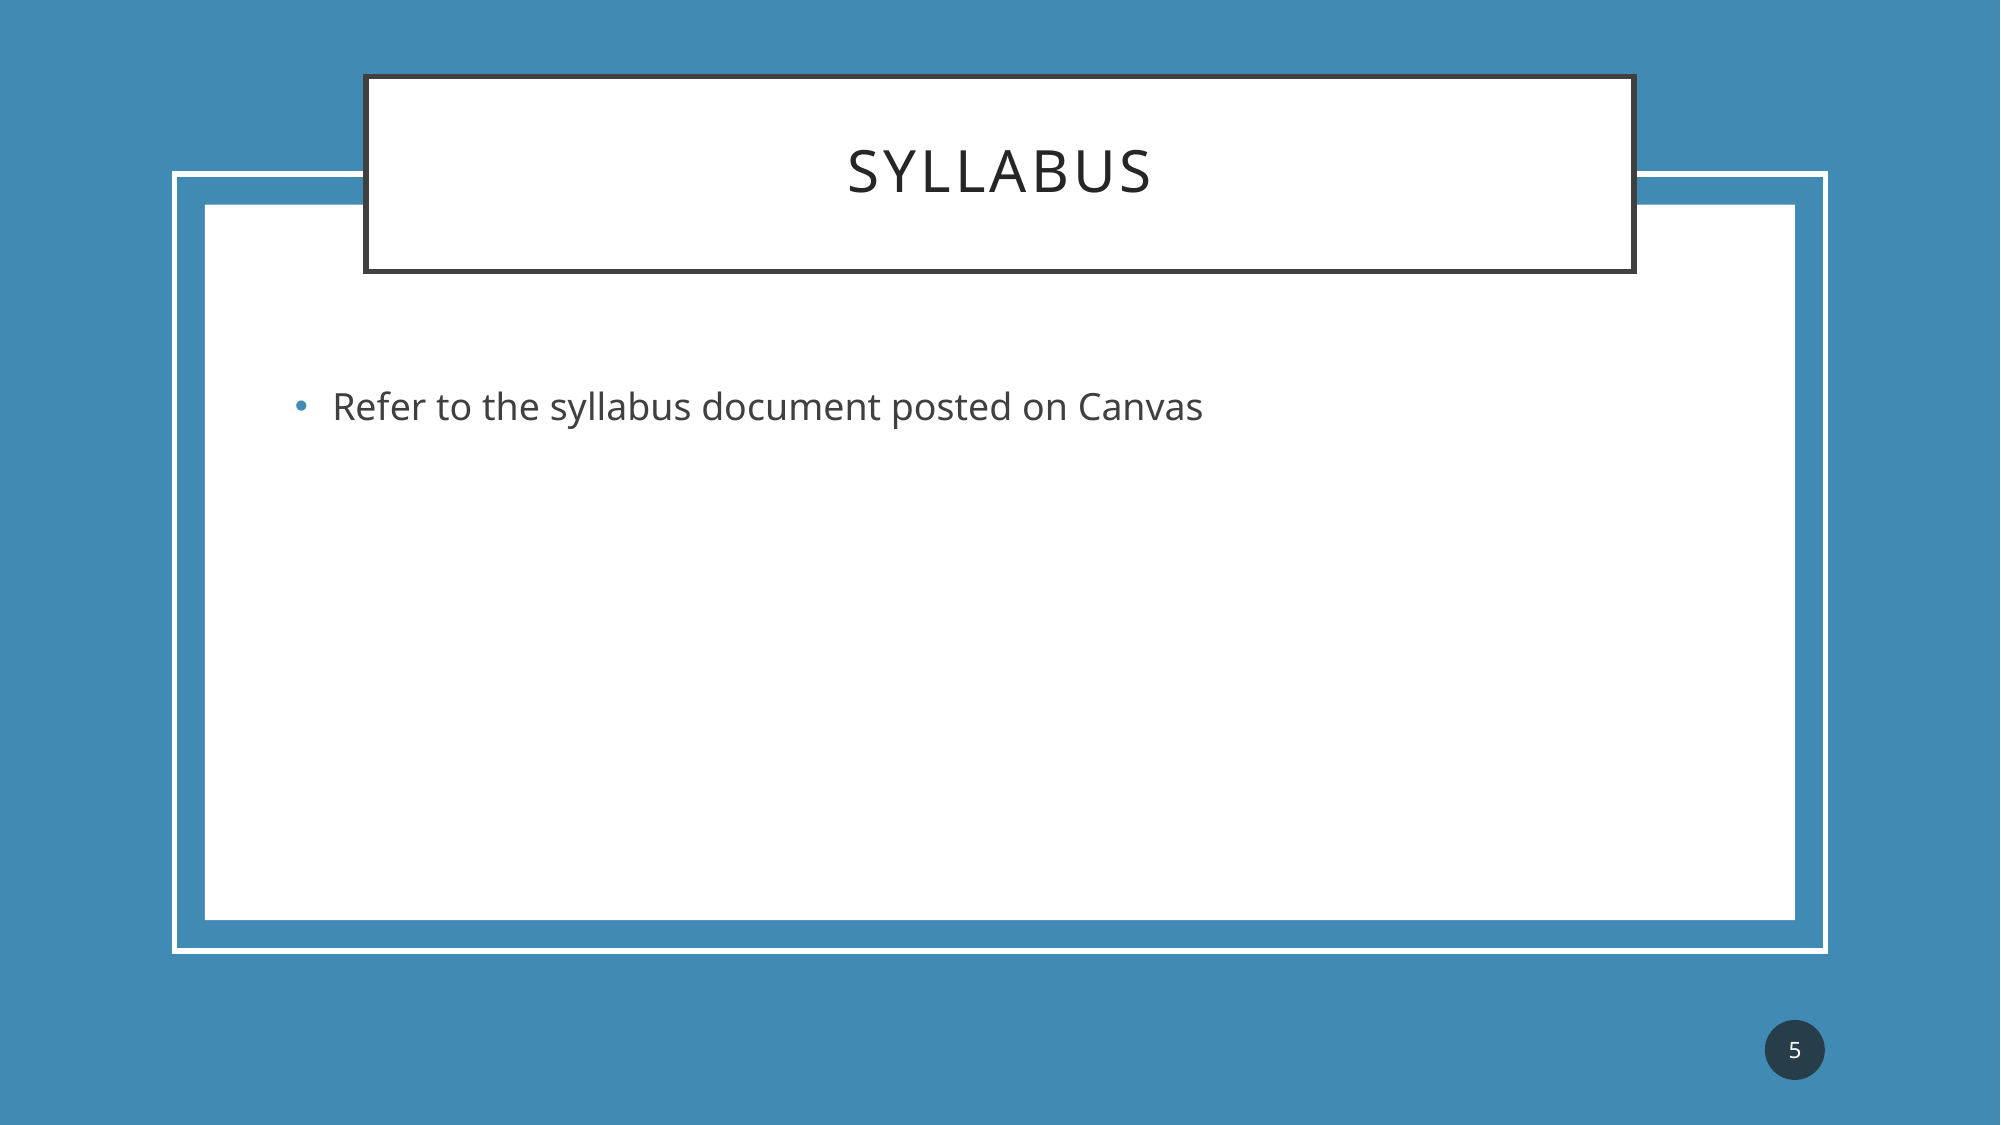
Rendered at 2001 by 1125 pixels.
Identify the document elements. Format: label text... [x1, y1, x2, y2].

slide_number 5 [1764, 1019, 1825, 1080]
list Refer to the syllabus document posted on Canvas [279, 375, 1721, 849]
text_box [0, 0, 2000, 1125]
title Syllabus [363, 74, 1637, 274]
text_box [173, 173, 1827, 952]
